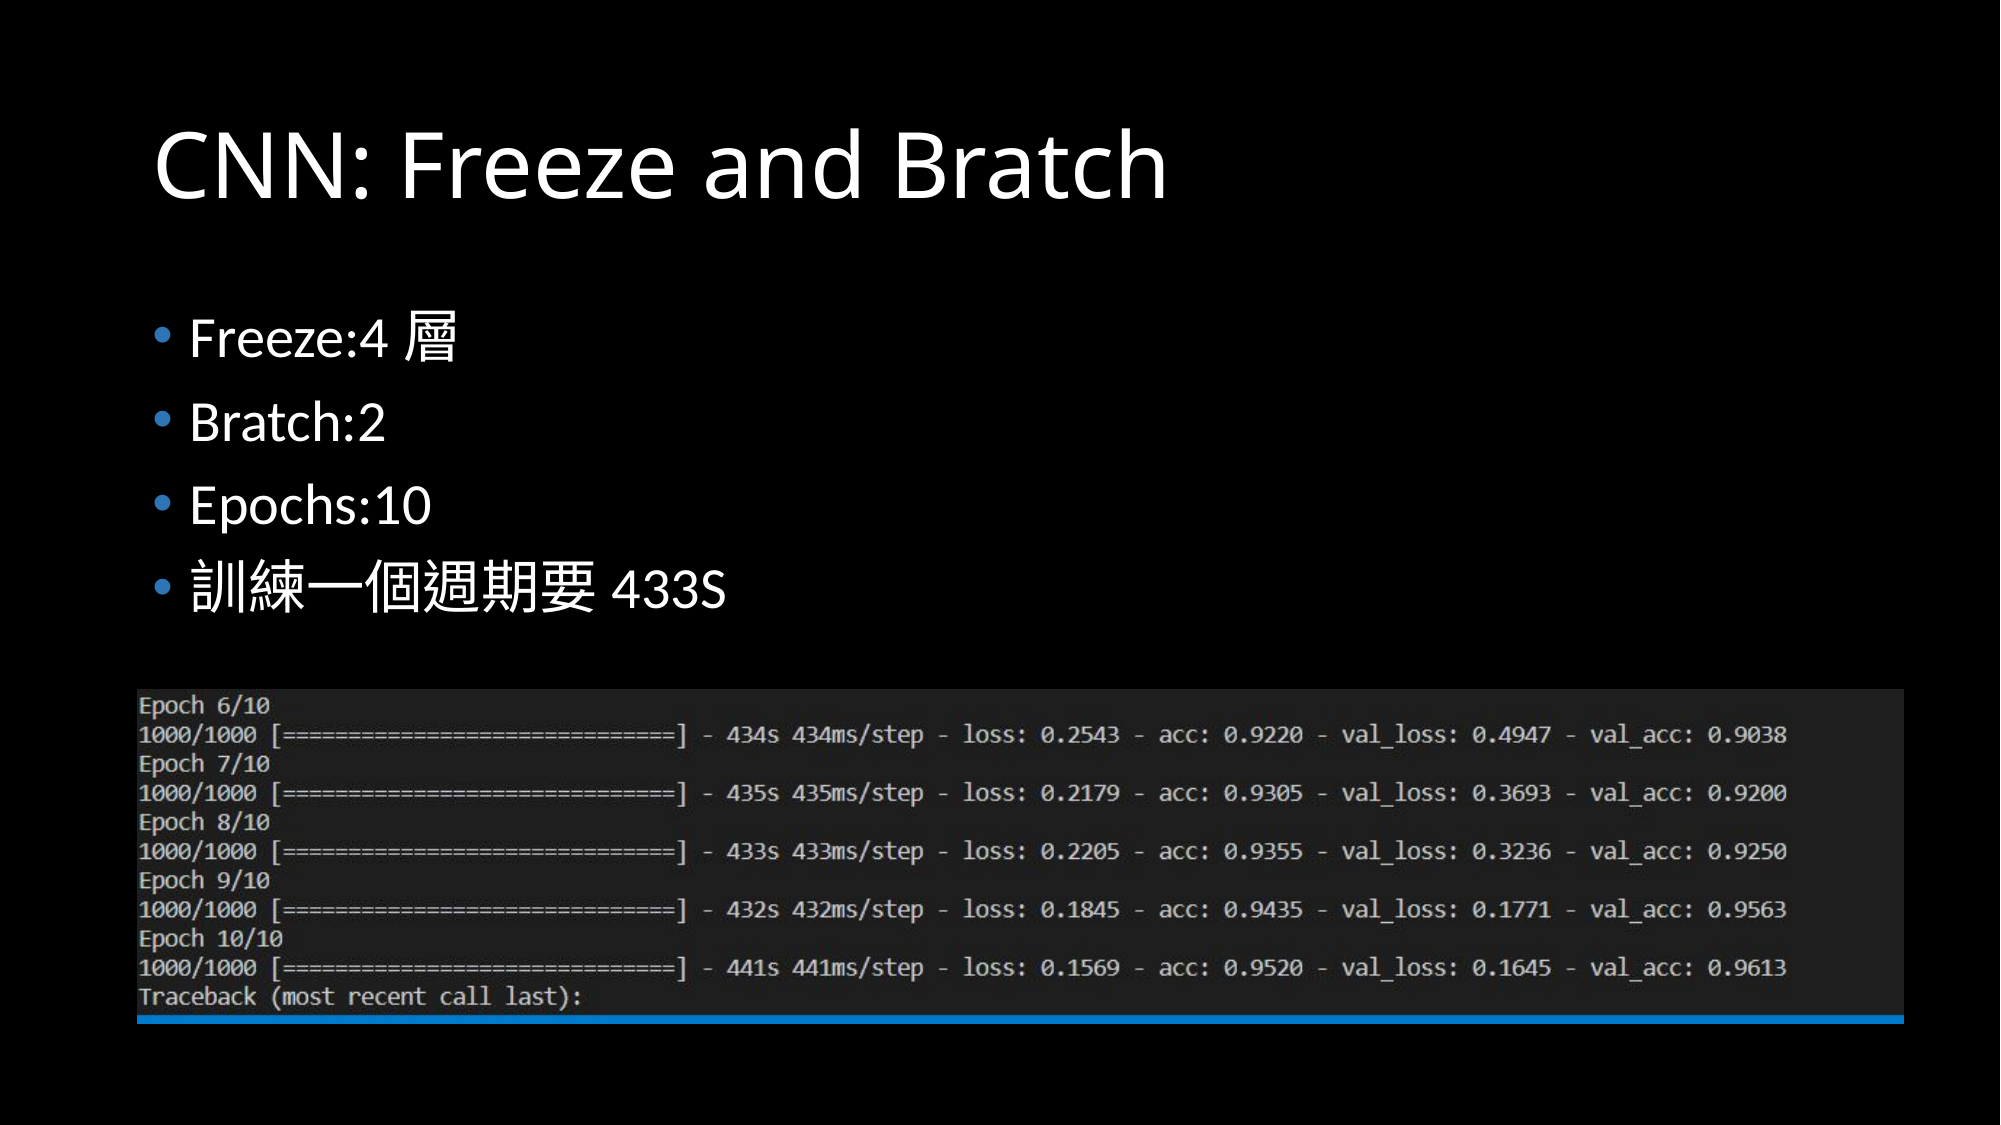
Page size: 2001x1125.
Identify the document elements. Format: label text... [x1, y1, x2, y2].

title CNN: Freeze and Bratch [137, 59, 1863, 278]
picture [137, 689, 1904, 1024]
list Freeze:4層 Bratch:2 Epochs:10 訓練一個週期要433S [137, 299, 1863, 689]
